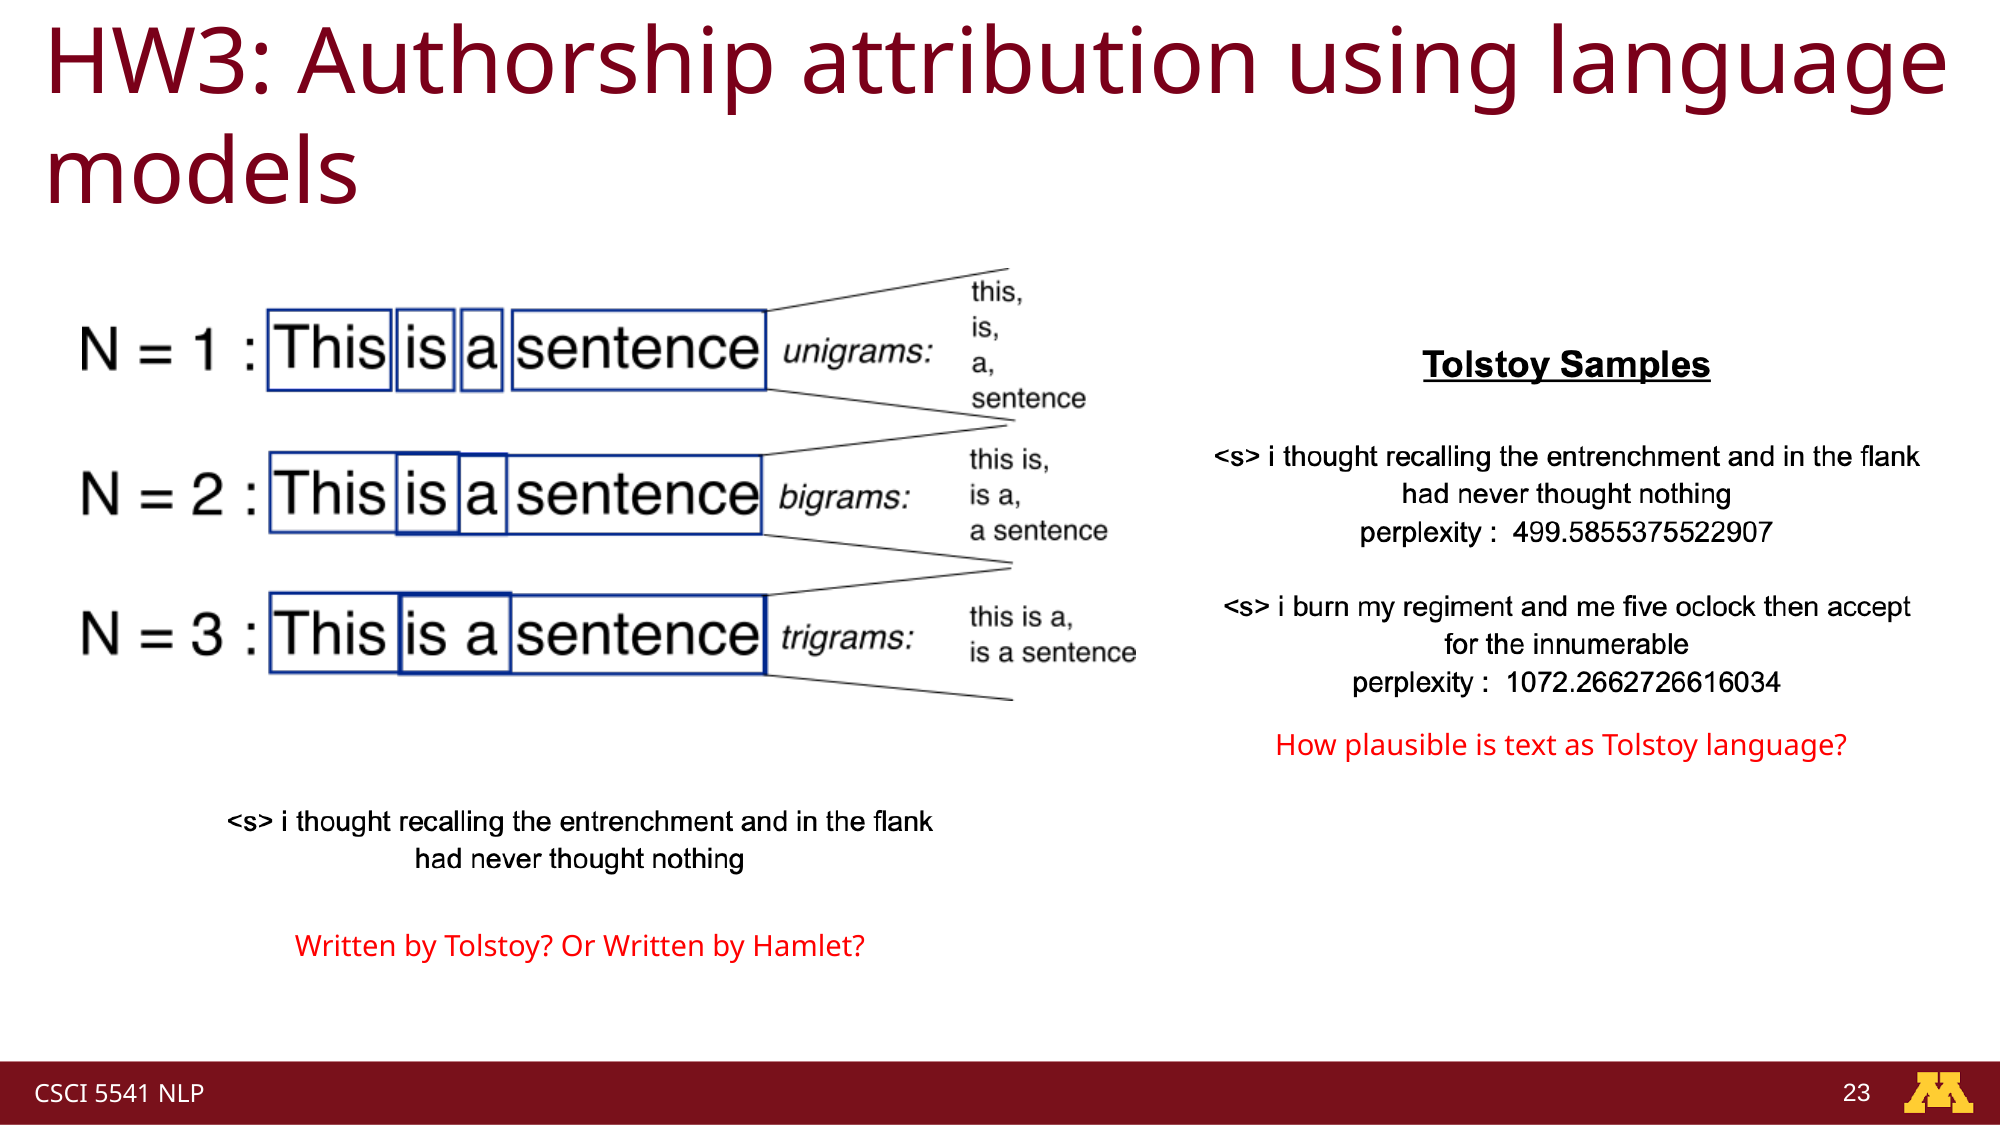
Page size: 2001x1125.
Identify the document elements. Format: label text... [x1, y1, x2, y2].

picture [82, 268, 1136, 701]
text_box How plausible is text as Tolstoy language? [1236, 728, 1886, 769]
text_box Written by Tolstoy? Or Written by Hamlet? [255, 919, 905, 970]
title HW3: Authorship attribution using language models [32, 17, 1976, 206]
picture [0, 1061, 2000, 1125]
picture [223, 793, 937, 877]
slide_number ‹#› [1751, 1061, 1886, 1122]
picture [1168, 319, 1976, 719]
